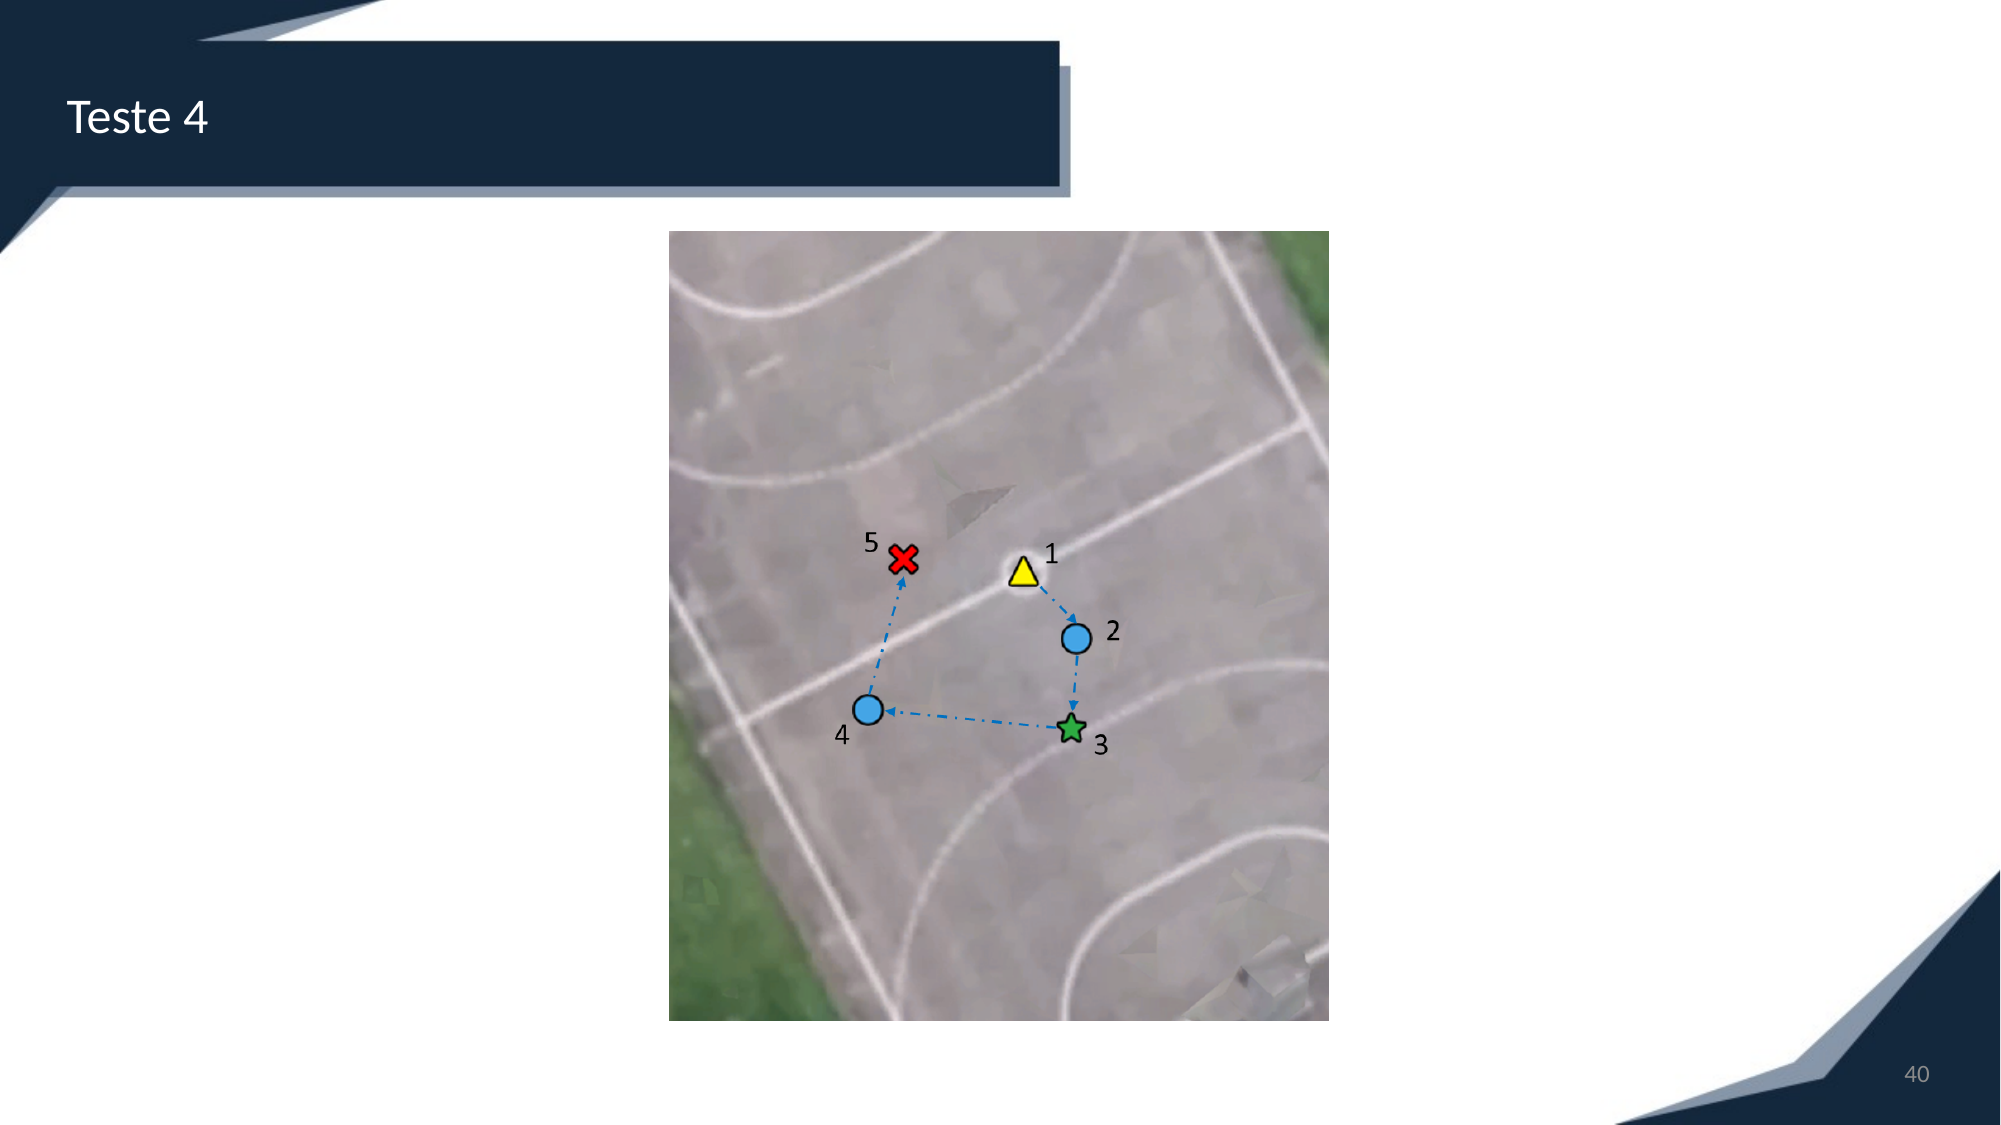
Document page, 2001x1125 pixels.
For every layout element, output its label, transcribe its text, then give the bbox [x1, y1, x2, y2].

text_box Teste 4 [19, 42, 1059, 185]
picture [0, 0, 2001, 1125]
slide_number 40 [1478, 1042, 1945, 1103]
